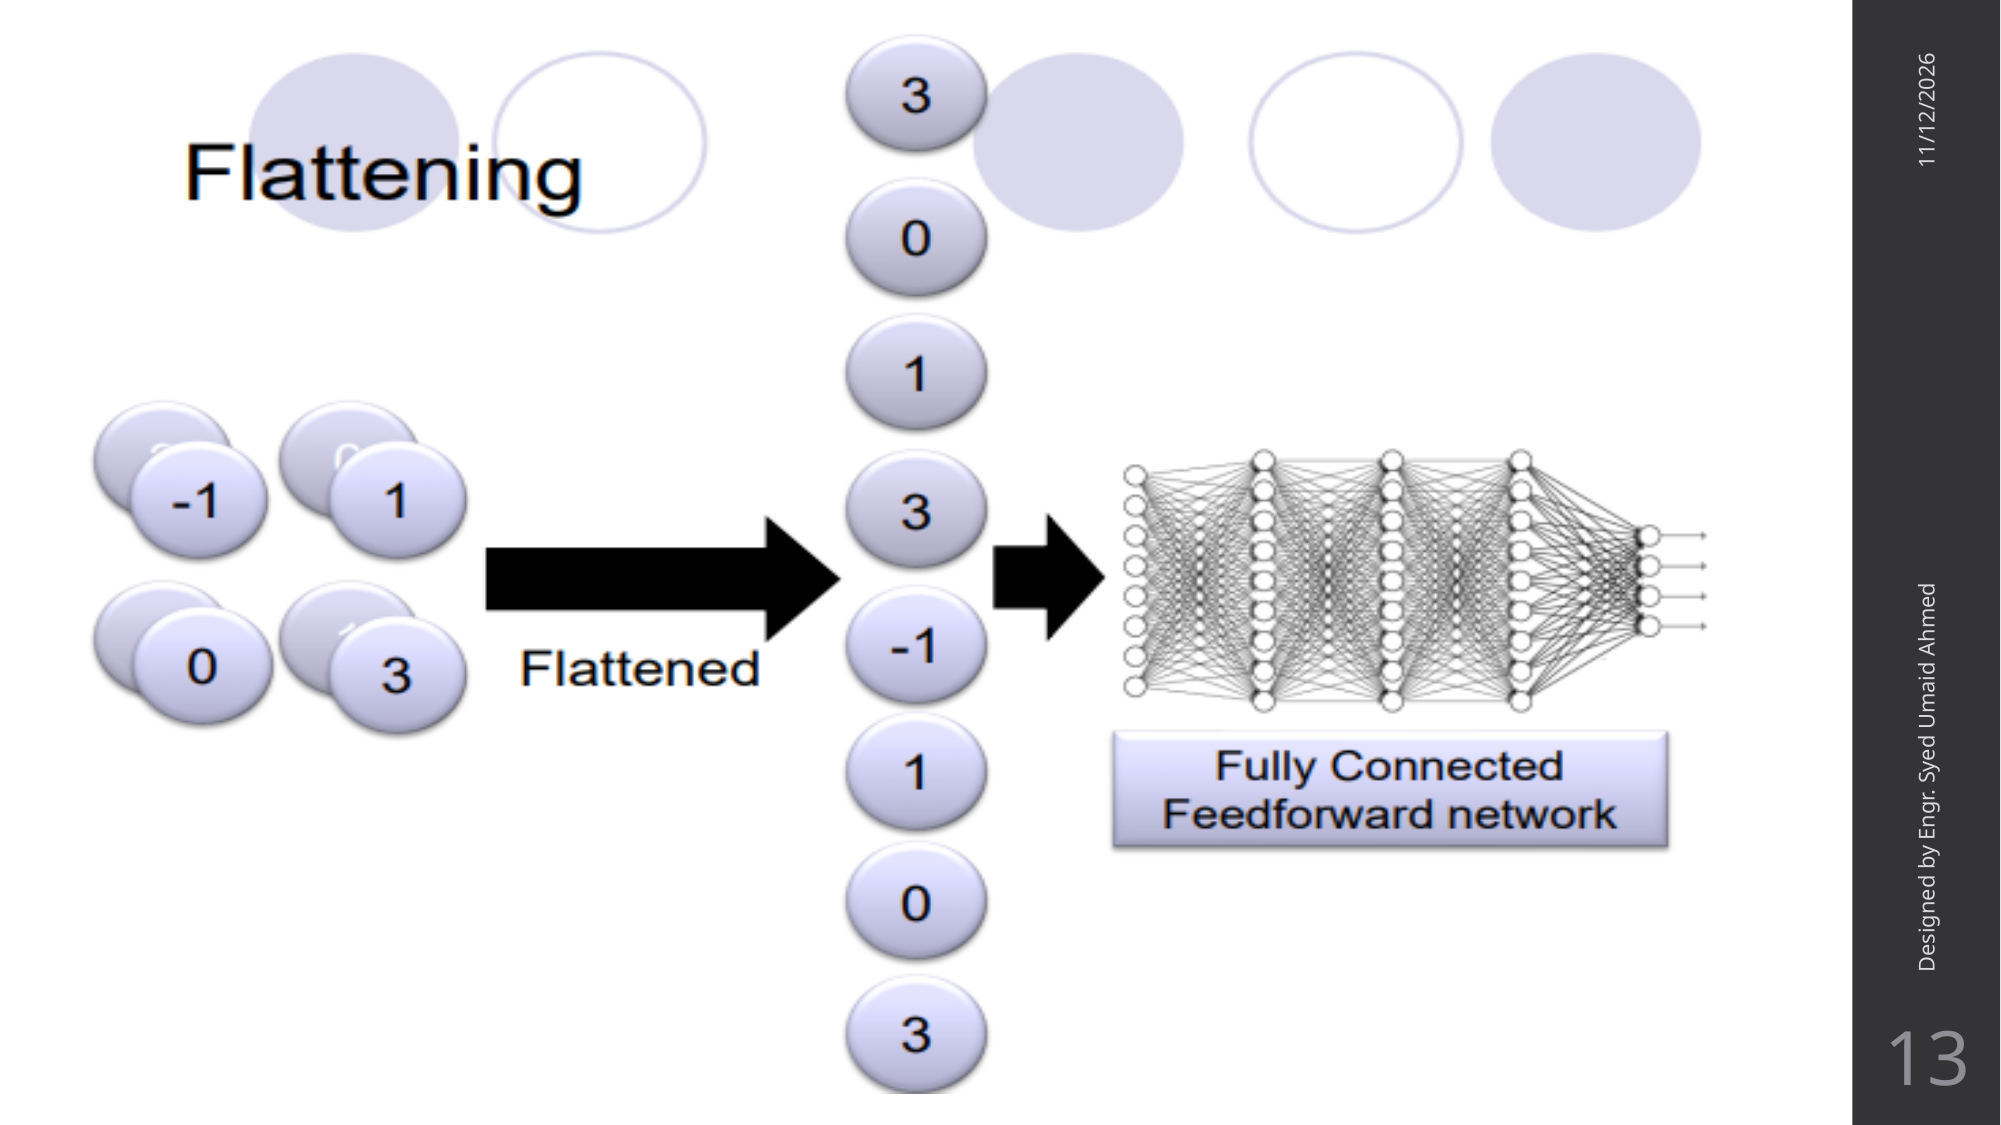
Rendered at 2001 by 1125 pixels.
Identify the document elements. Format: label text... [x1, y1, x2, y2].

slide_number 13 [1852, 1012, 2000, 1110]
picture [70, 21, 1762, 1094]
footer Designed by Engr. Syed Umaid Ahmed [1897, 400, 1958, 988]
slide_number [1897, 37, 1958, 351]
